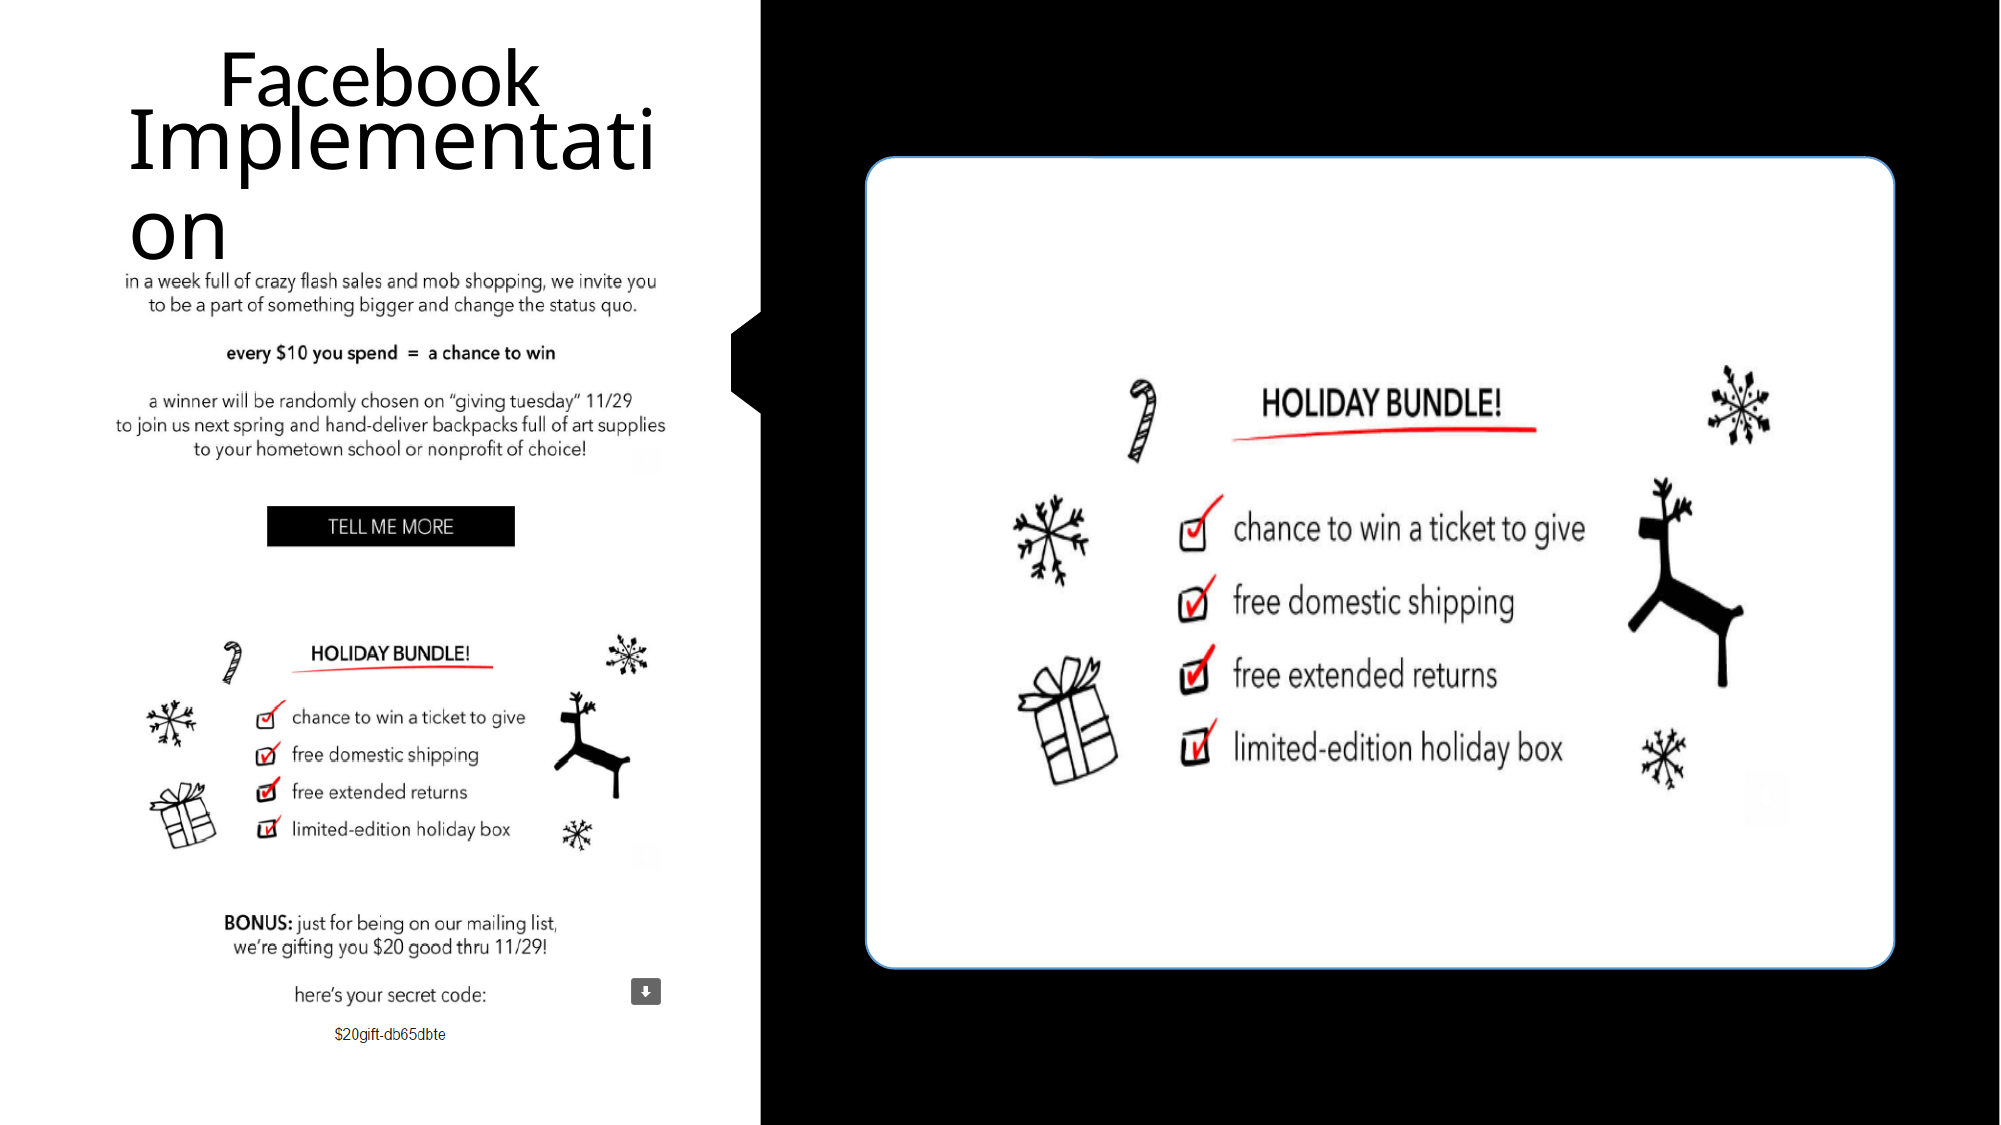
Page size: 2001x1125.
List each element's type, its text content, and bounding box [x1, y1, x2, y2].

title Implementation [113, 79, 687, 261]
picture [950, 235, 1860, 873]
list Facebook [117, 22, 643, 136]
picture [30, 261, 731, 1051]
text_box [731, 0, 2000, 1125]
text_box [0, 0, 762, 1125]
text_box [864, 156, 1896, 970]
